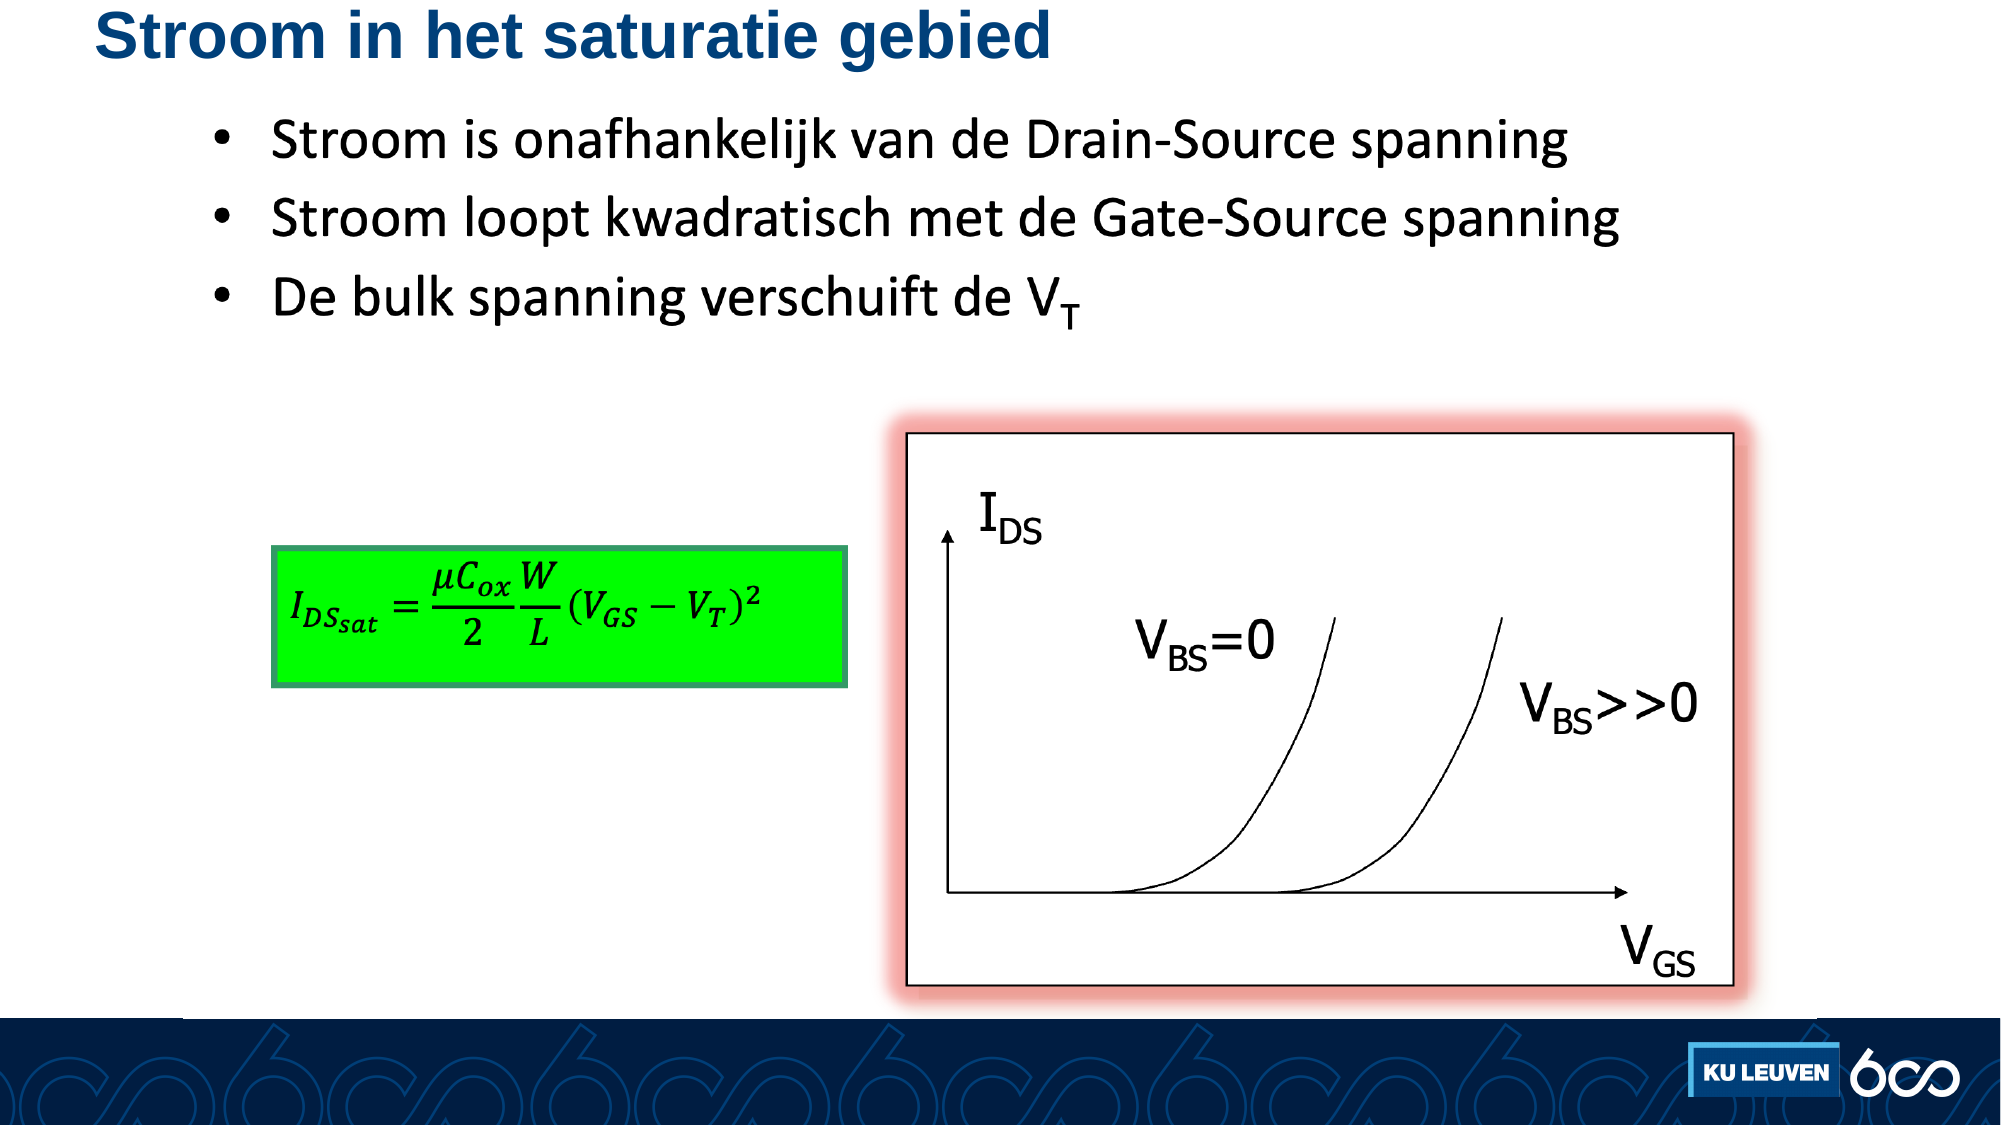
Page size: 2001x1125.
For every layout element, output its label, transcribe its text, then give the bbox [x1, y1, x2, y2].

title Stroom in het saturatie gebied [94, 0, 1906, 108]
picture [0, 88, 2001, 1125]
